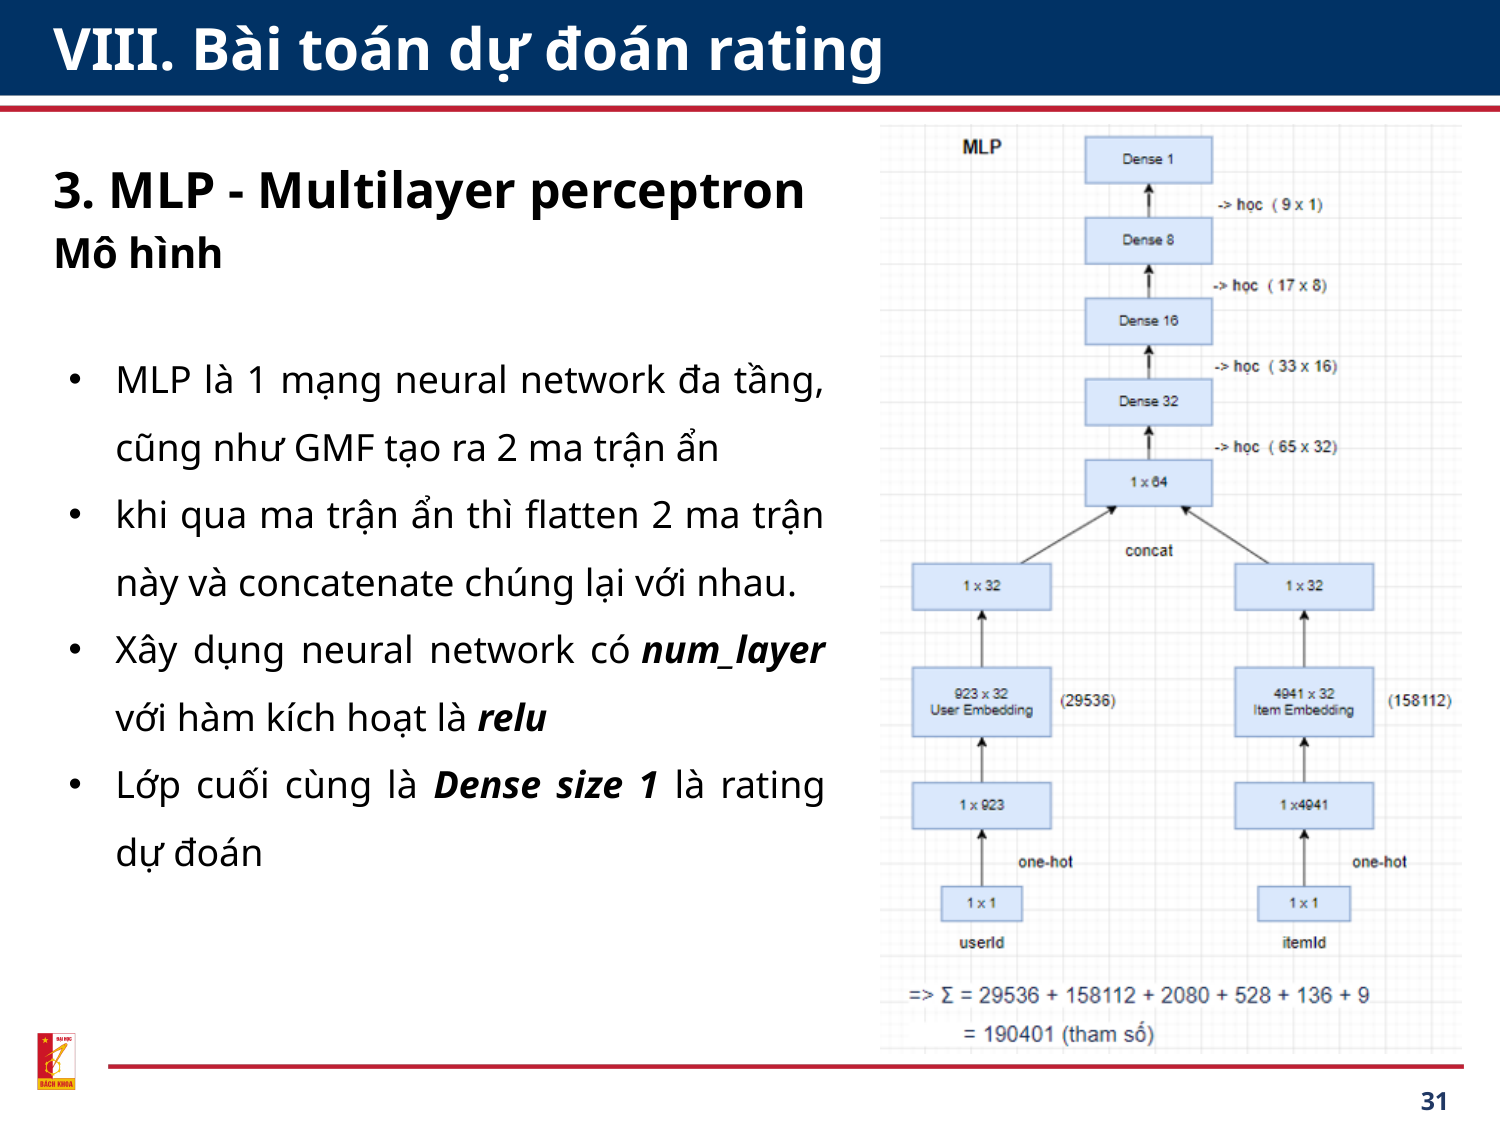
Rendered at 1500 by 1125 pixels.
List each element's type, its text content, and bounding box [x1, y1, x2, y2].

slide_number 31 [1126, 1078, 1464, 1125]
title VIII. Bài toán dự đoán rating [38, 12, 1462, 87]
picture [0, 0, 1500, 1125]
list 3. MLP - Multilayer perceptron Mô hình [38, 157, 880, 1000]
text_box MLP là 1 mạng neural network đa tầng, cũng như GMF tạo ra 2 ma trận ẩn khi qua ma trận ẩn thì flatten 2 ma trận này và concatenate chúng lại với nhau. Xây dụng neural network có num_layer với hàm kích hoạt là relu Lớp cuối cùng là Dense size 1 là rating dự đoán [53, 326, 841, 881]
